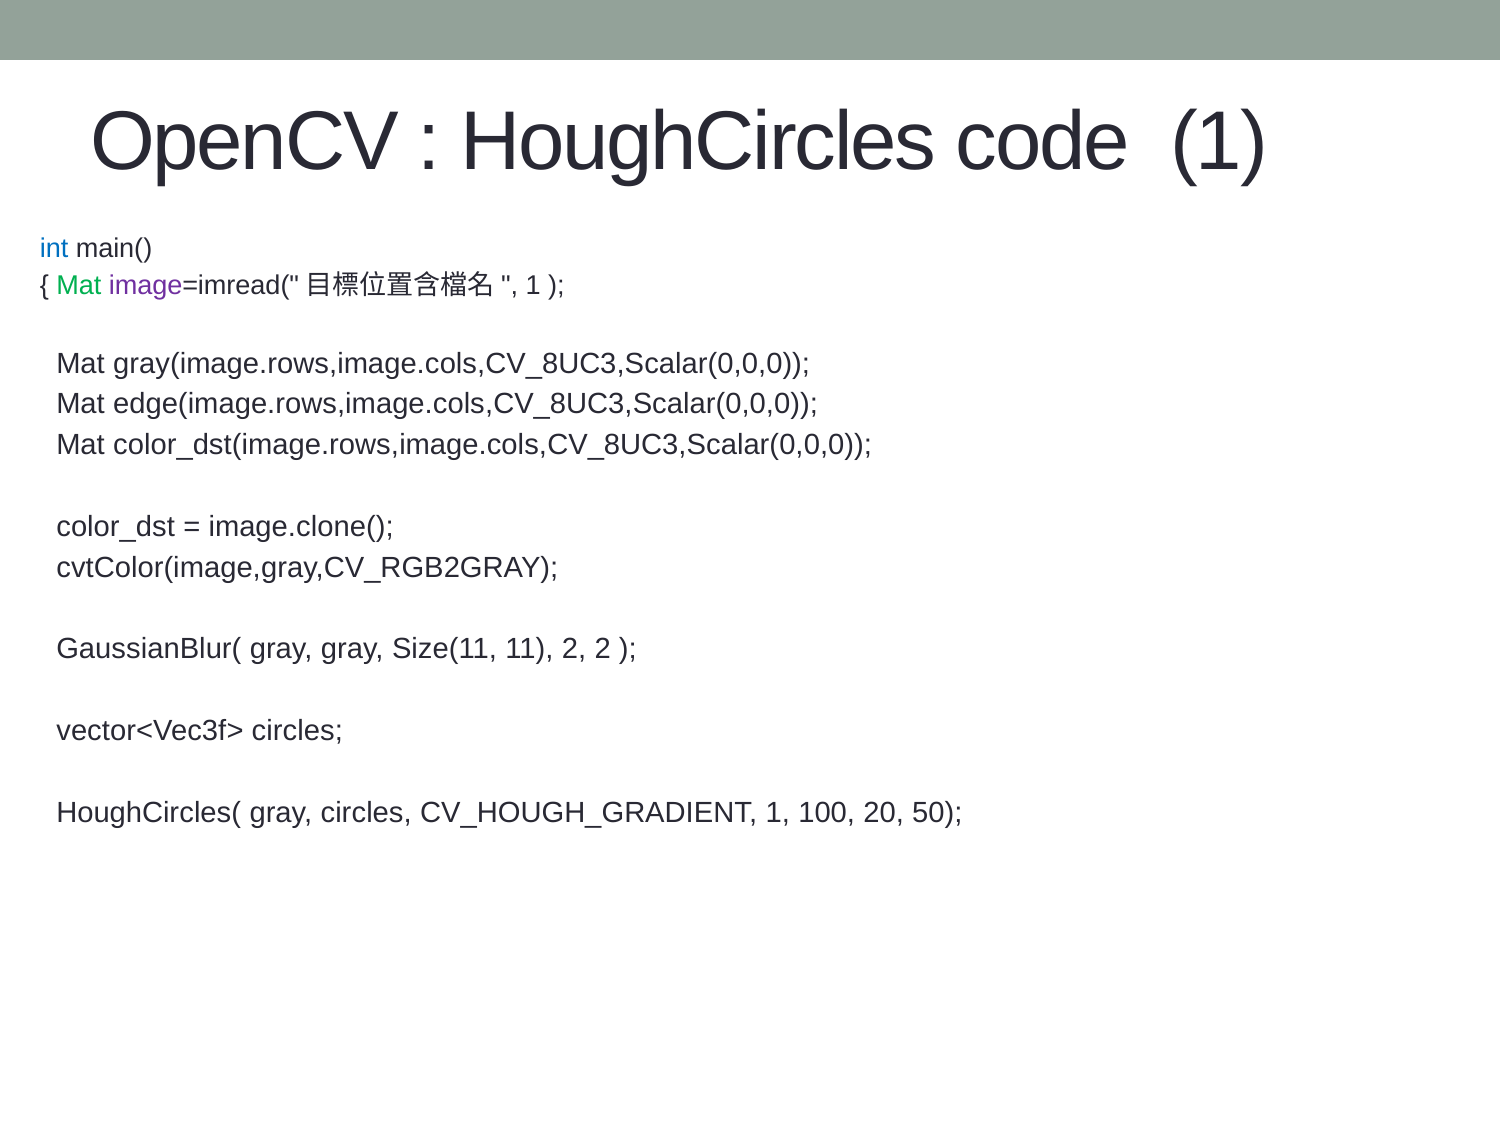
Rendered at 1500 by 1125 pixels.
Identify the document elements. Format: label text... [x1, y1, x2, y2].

list int main() { Mat image=imread("目標位置含檔名", 1 ); Mat gray(image.rows,image.cols,CV_8UC3,Scalar(0,0,0)); Mat edge(image.rows,image.cols,CV_8UC3,Scalar(0,0,0)); Mat color_dst(image.rows,image.cols,CV_8UC3,Scalar(0,0,0)); color_dst = image.clone(); cvtColor(image,gray,CV_RGB2GRAY); GaussianBlur( gray, gray, Size(11, 11), 2, 2 ); vector<Vec3f> circles; HoughCircles( gray, circles, CV_HOUGH_GRADIENT, 1, 100, 20, 50); [24, 184, 1425, 1083]
title OpenCV : HoughCircles code (1) [75, 54, 1425, 218]
